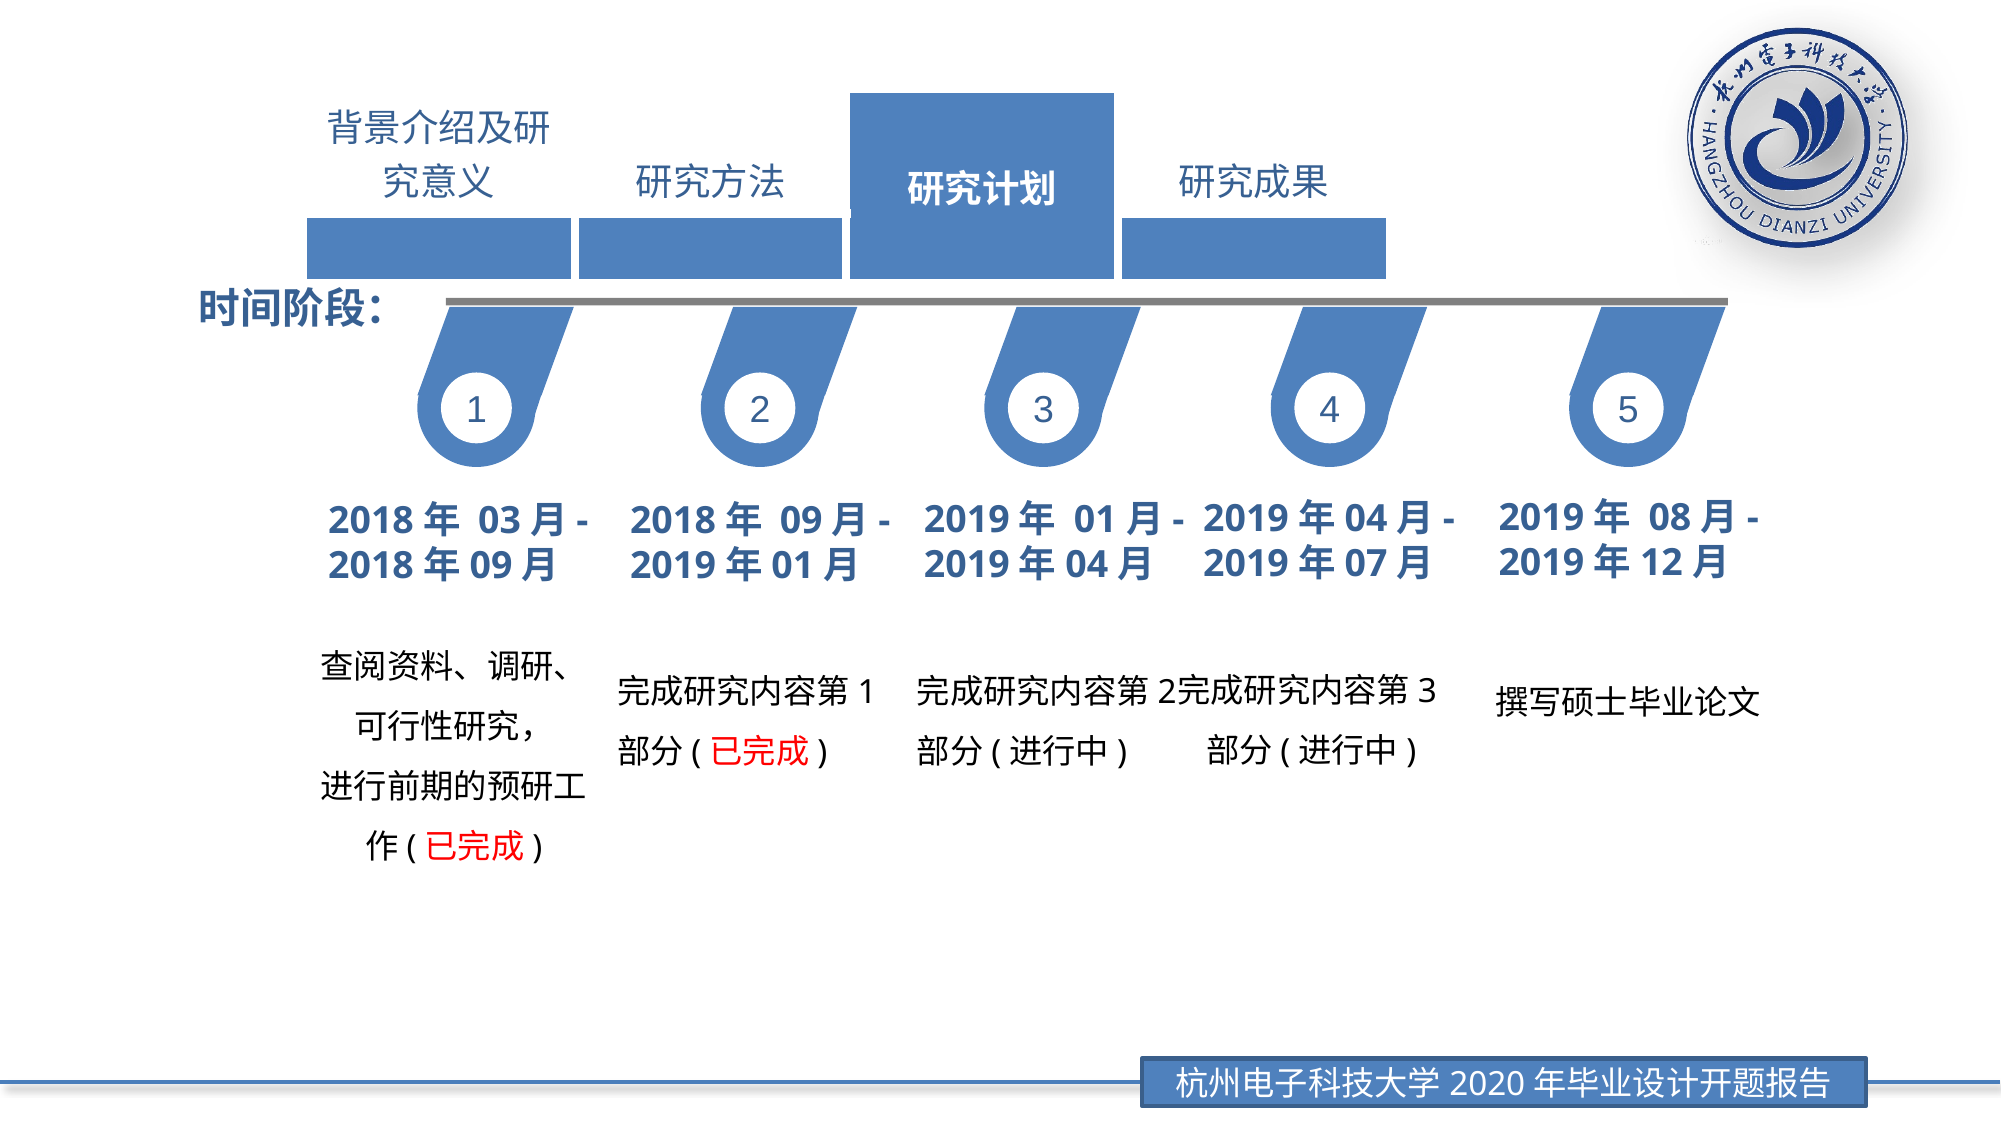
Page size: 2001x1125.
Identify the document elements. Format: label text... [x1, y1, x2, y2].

text_box 2018年 03月- 2018年09月 [313, 488, 604, 594]
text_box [1270, 306, 1428, 468]
text_box 完成研究内容第1部分(已完成) [602, 642, 902, 778]
text_box 2019年 01月- 2019年04月 [909, 487, 1188, 592]
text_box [700, 306, 858, 468]
text_box [444, 296, 1730, 307]
text_box 2019年 08月- 2019年12月 [1483, 485, 1774, 591]
text_box 2018年 09月- 2019年01月 [615, 488, 906, 594]
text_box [417, 306, 575, 468]
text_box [984, 306, 1142, 468]
table_header 研究计划 [850, 93, 1114, 279]
text_box 查阅资料、调研、可行性研究， 进行前期的预研工作(已完成) [294, 617, 613, 873]
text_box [1568, 306, 1726, 468]
table_cell [579, 218, 842, 279]
table_header 研究方法 [579, 93, 842, 209]
table_header 背景介绍及研究意义 [307, 93, 571, 209]
picture [1679, 19, 1916, 256]
table_header 研究成果 [1122, 93, 1386, 209]
table_cell [1122, 218, 1386, 279]
text_box 撰写硕士毕业论文 [1478, 654, 1778, 729]
text_box 完成研究内容第3部分(进行中) [1161, 641, 1461, 777]
table_cell [307, 218, 571, 279]
text_box 2019年04月- 2019年07月 [1188, 486, 1470, 592]
text_box 时间阶段： [183, 274, 423, 339]
text_box 完成研究内容第2部分(进行中) [902, 642, 1202, 778]
